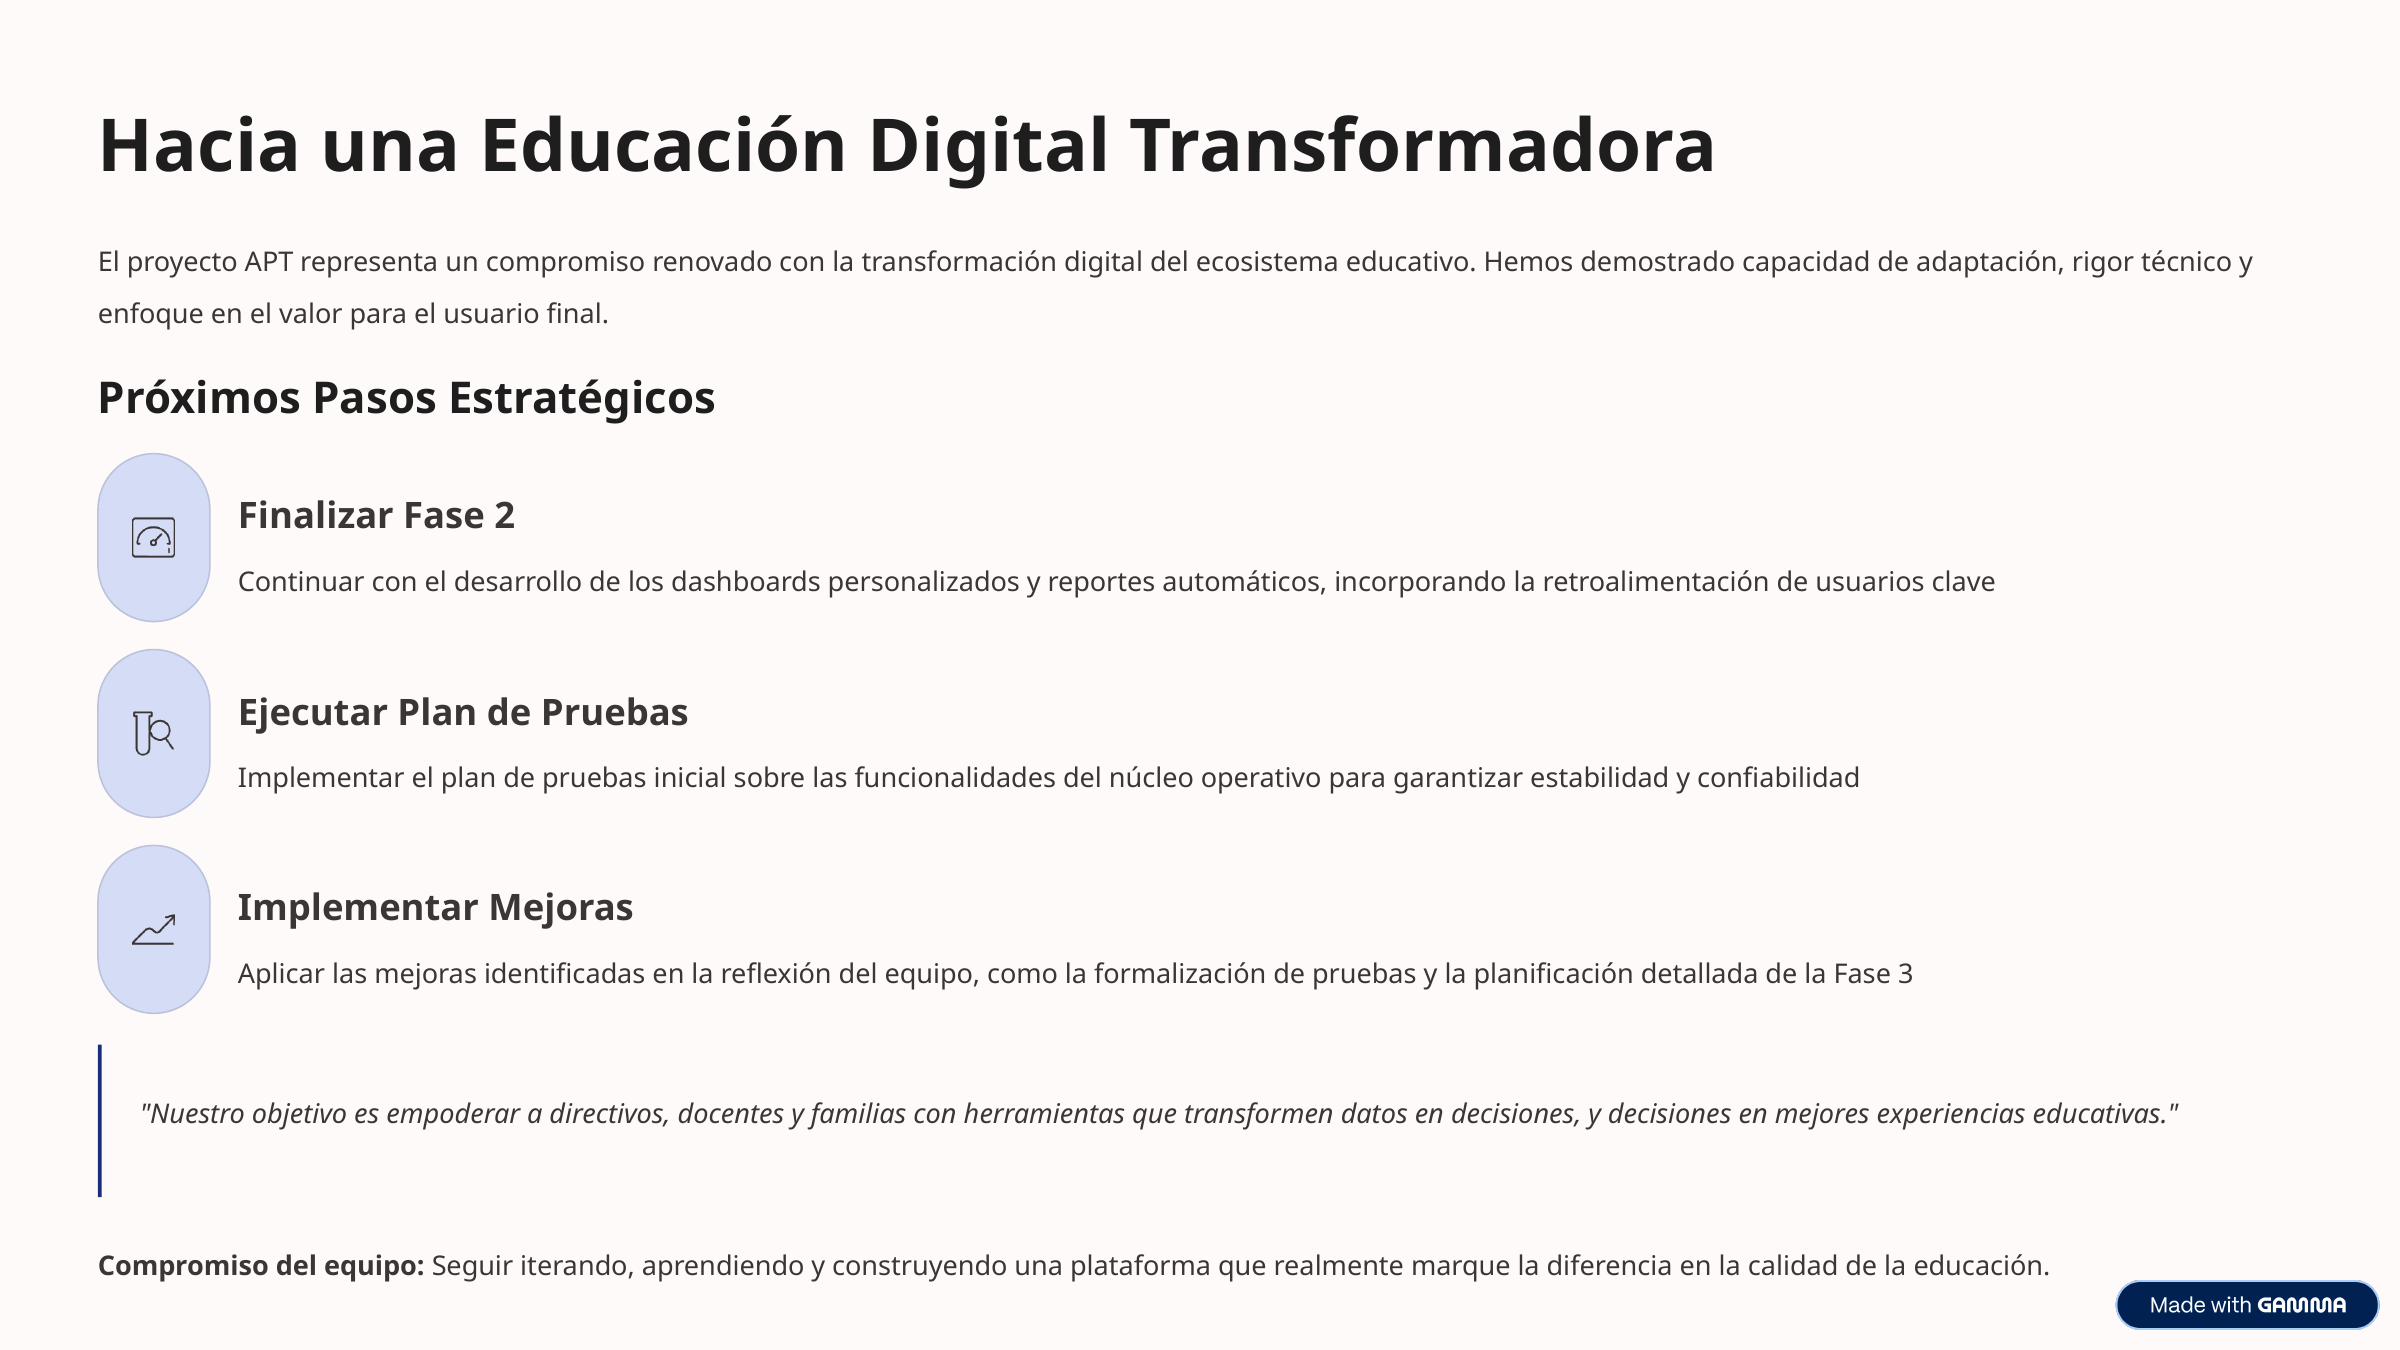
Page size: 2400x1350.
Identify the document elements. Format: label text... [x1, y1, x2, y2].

text_box Finalizar Fase 2 [237, 481, 607, 528]
picture [132, 706, 176, 760]
text_box Implementar Mejoras [237, 873, 937, 920]
text_box [97, 845, 210, 1014]
picture [2106, 1271, 2389, 1339]
text_box Ejecutar Plan de Pruebas [237, 677, 1123, 724]
text_box El proyecto APT representa un compromiso renovado con la transformación digital del ecosistema educativo. Hemos demostrado capacidad de adaptación, rigor técnico y enfoque en el valor para el usuario final. [97, 224, 2303, 315]
text_box Continuar con el desarrollo de los dashboards personalizados y reportes automáticos, incorporando la retroalimentación de usuarios clave [237, 544, 2302, 590]
text_box [97, 453, 210, 622]
text_box [97, 1044, 102, 1198]
text_box "Nuestro objetivo es empoderar a directivos, docentes y familias con herramientas que transformen datos en decisiones, y decisiones en mejores experiencias educativas." [139, 1076, 2302, 1166]
text_box Aplicar las mejoras identificadas en la reflexión del equipo, como la formalización de pruebas y la planificación detallada de la Fase 3 [237, 936, 2302, 981]
text_box Implementar el plan de pruebas inicial sobre las funcionalidades del núcleo operativo para garantizar estabilidad y confiabilidad [237, 740, 2302, 785]
text_box Hacia una Educación Digital Transformadora [97, 76, 1939, 169]
text_box Compromiso del equipo: Seguir iterando, aprendiendo y construyendo una plataforma que realmente marque la diferencia en la calidad de la educación. [97, 1228, 2303, 1274]
text_box [97, 649, 210, 818]
picture [132, 511, 176, 564]
text_box Próximos Pasos Estratégicos [97, 356, 1055, 412]
picture [132, 902, 176, 956]
